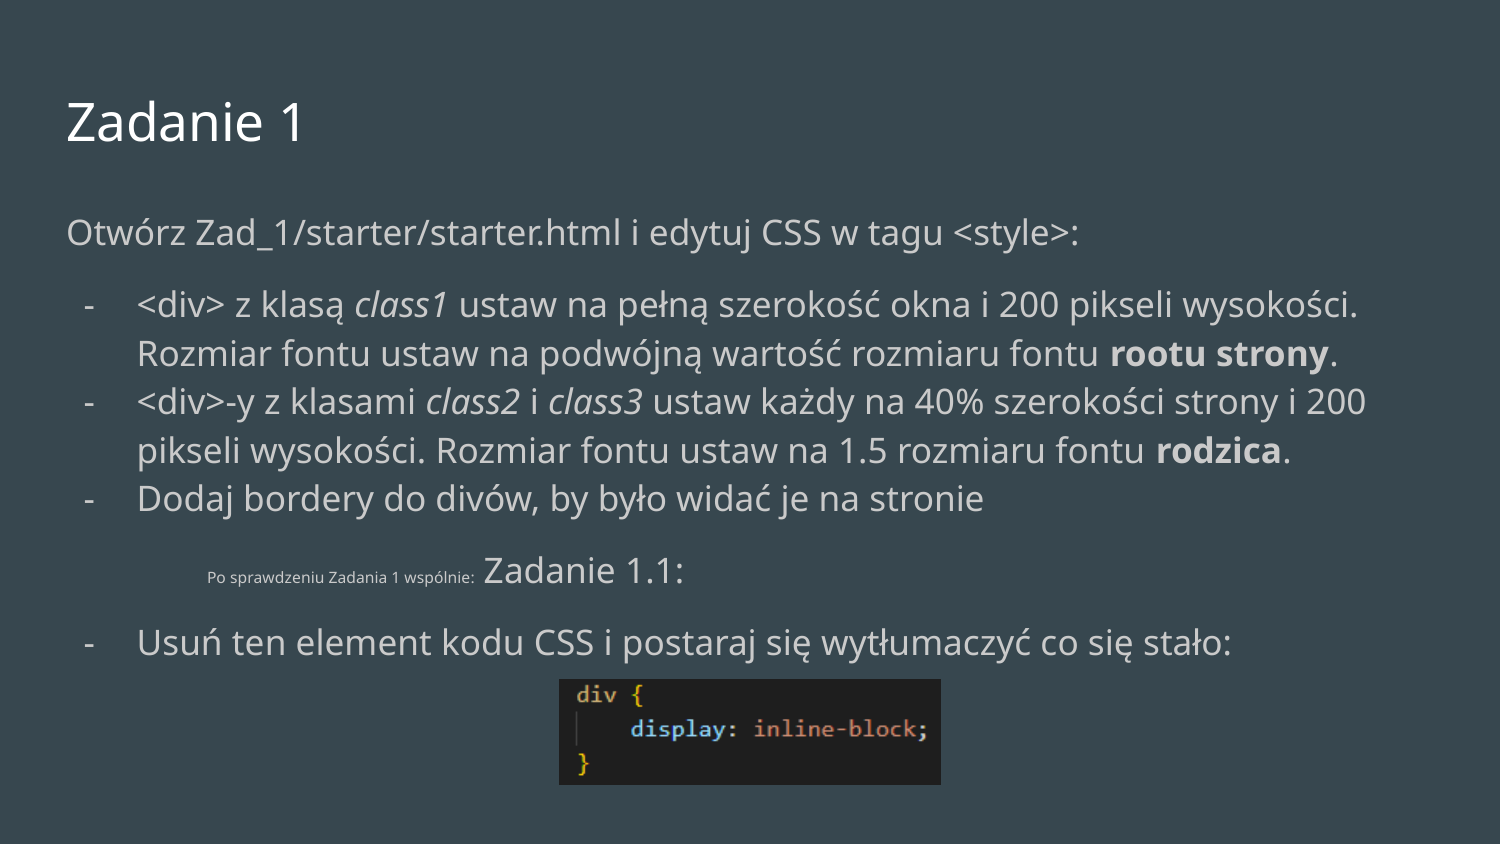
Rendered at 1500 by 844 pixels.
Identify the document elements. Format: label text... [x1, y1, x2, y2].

title Zadanie 1 [51, 72, 1449, 167]
list Otwórz Zad_1/starter/starter.html i edytuj CSS w tagu <style>: <div> z klasą class1 ustaw na pełną szerokość okna i 200 pikseli wysokości. Rozmiar fontu ustaw na podwójną wartość rozmiaru fontu rootu strony. <div>-y z klasami class2 i class3 ustaw każdy na 40% szerokości strony i 200 pikseli wysokości. Rozmiar fontu ustaw na 1.5 rozmiaru fontu rodzica. Dodaj bordery do divów, by było widać je na stronie Po sprawdzeniu Zadania 1 wspólnie: Zadanie 1.1: Usuń ten element kodu CSS i postaraj się wytłumaczyć co się stało: [51, 189, 1449, 750]
picture [559, 679, 941, 785]
